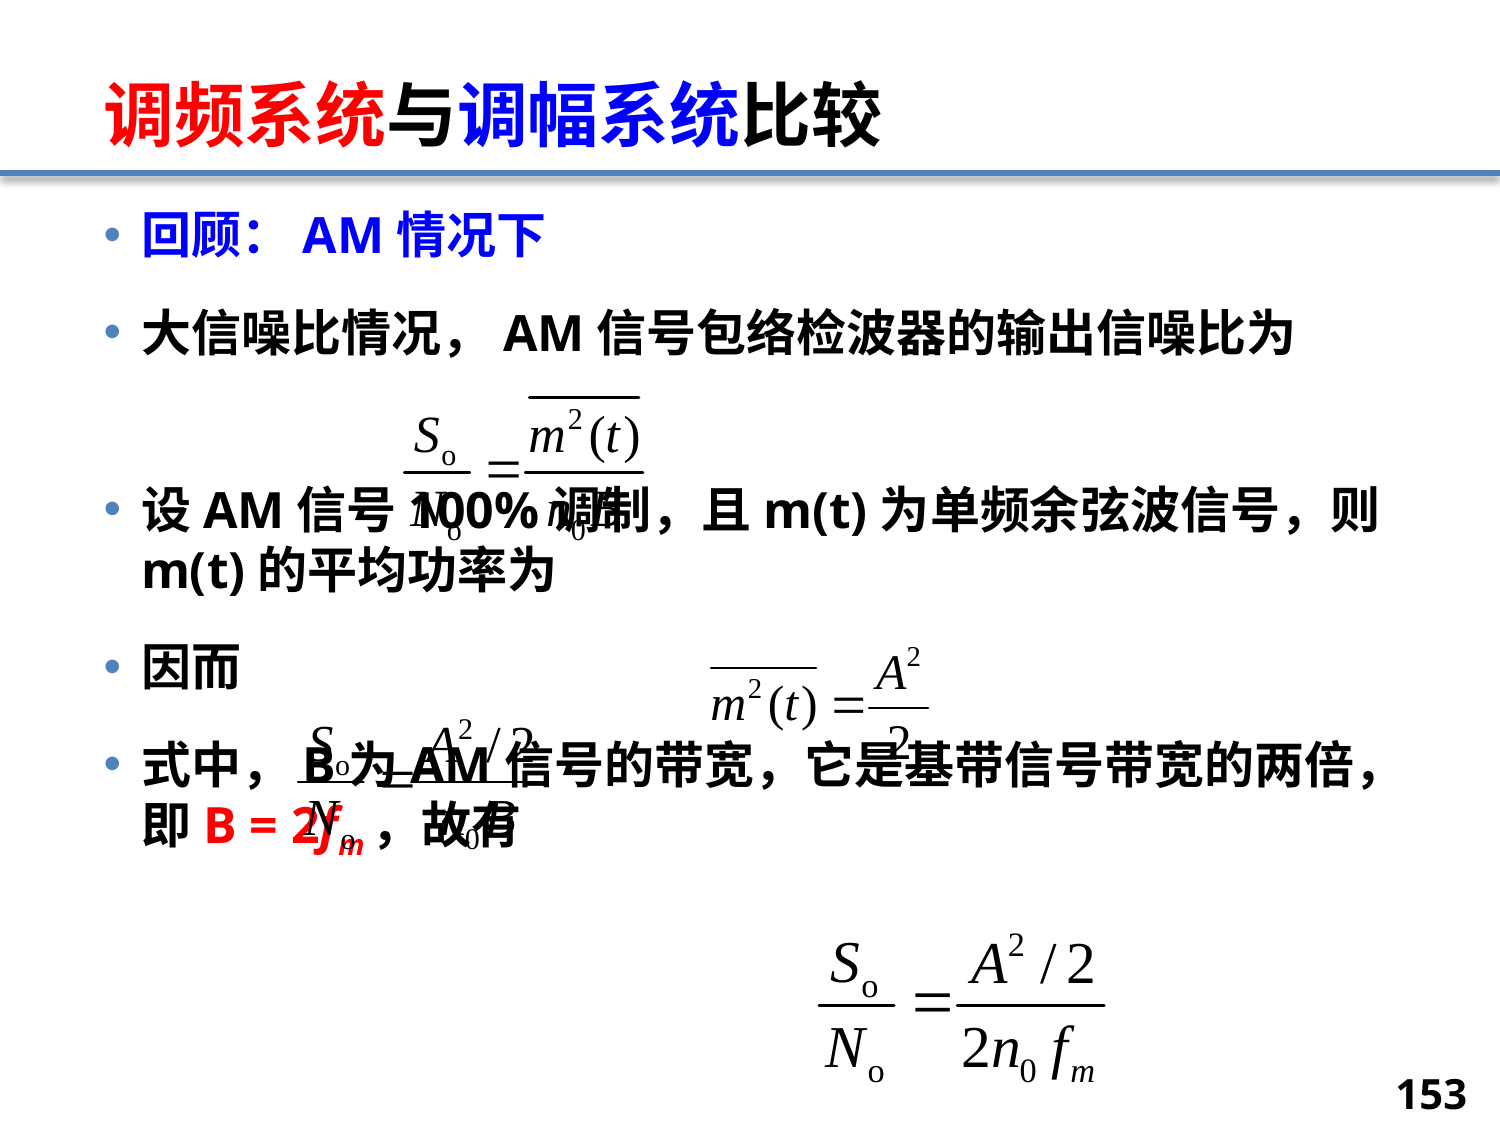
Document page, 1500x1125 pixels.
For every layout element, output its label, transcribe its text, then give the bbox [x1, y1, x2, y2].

list 回顾：AM情况下 大信噪比情况，AM信号包络检波器的输出信噪比为 设AM信号100%调制，且m(t)为单频余弦波信号，则m(t)的平均功率为 因而 式中，B为AM信号的带宽，它是基带信号带宽的两倍，即B = 2fm，故有 [88, 196, 1412, 522]
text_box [395, 385, 656, 552]
list 回顾：AM情况下 大信噪比情况，AM信号包络检波器的输出信噪比为 设AM信号100%调制，且m(t)为单频余弦波信号，则m(t)的平均功率为 因而 式中，B为AM信号的带宽，它是基带信号带宽的两倍，即B = 2fm，故有 [88, 529, 1412, 1024]
slide_number 153 [1379, 1075, 1483, 1118]
title 调频系统与调幅系统比较 [88, 30, 1412, 164]
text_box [808, 916, 1117, 1095]
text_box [288, 703, 550, 861]
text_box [702, 633, 940, 771]
